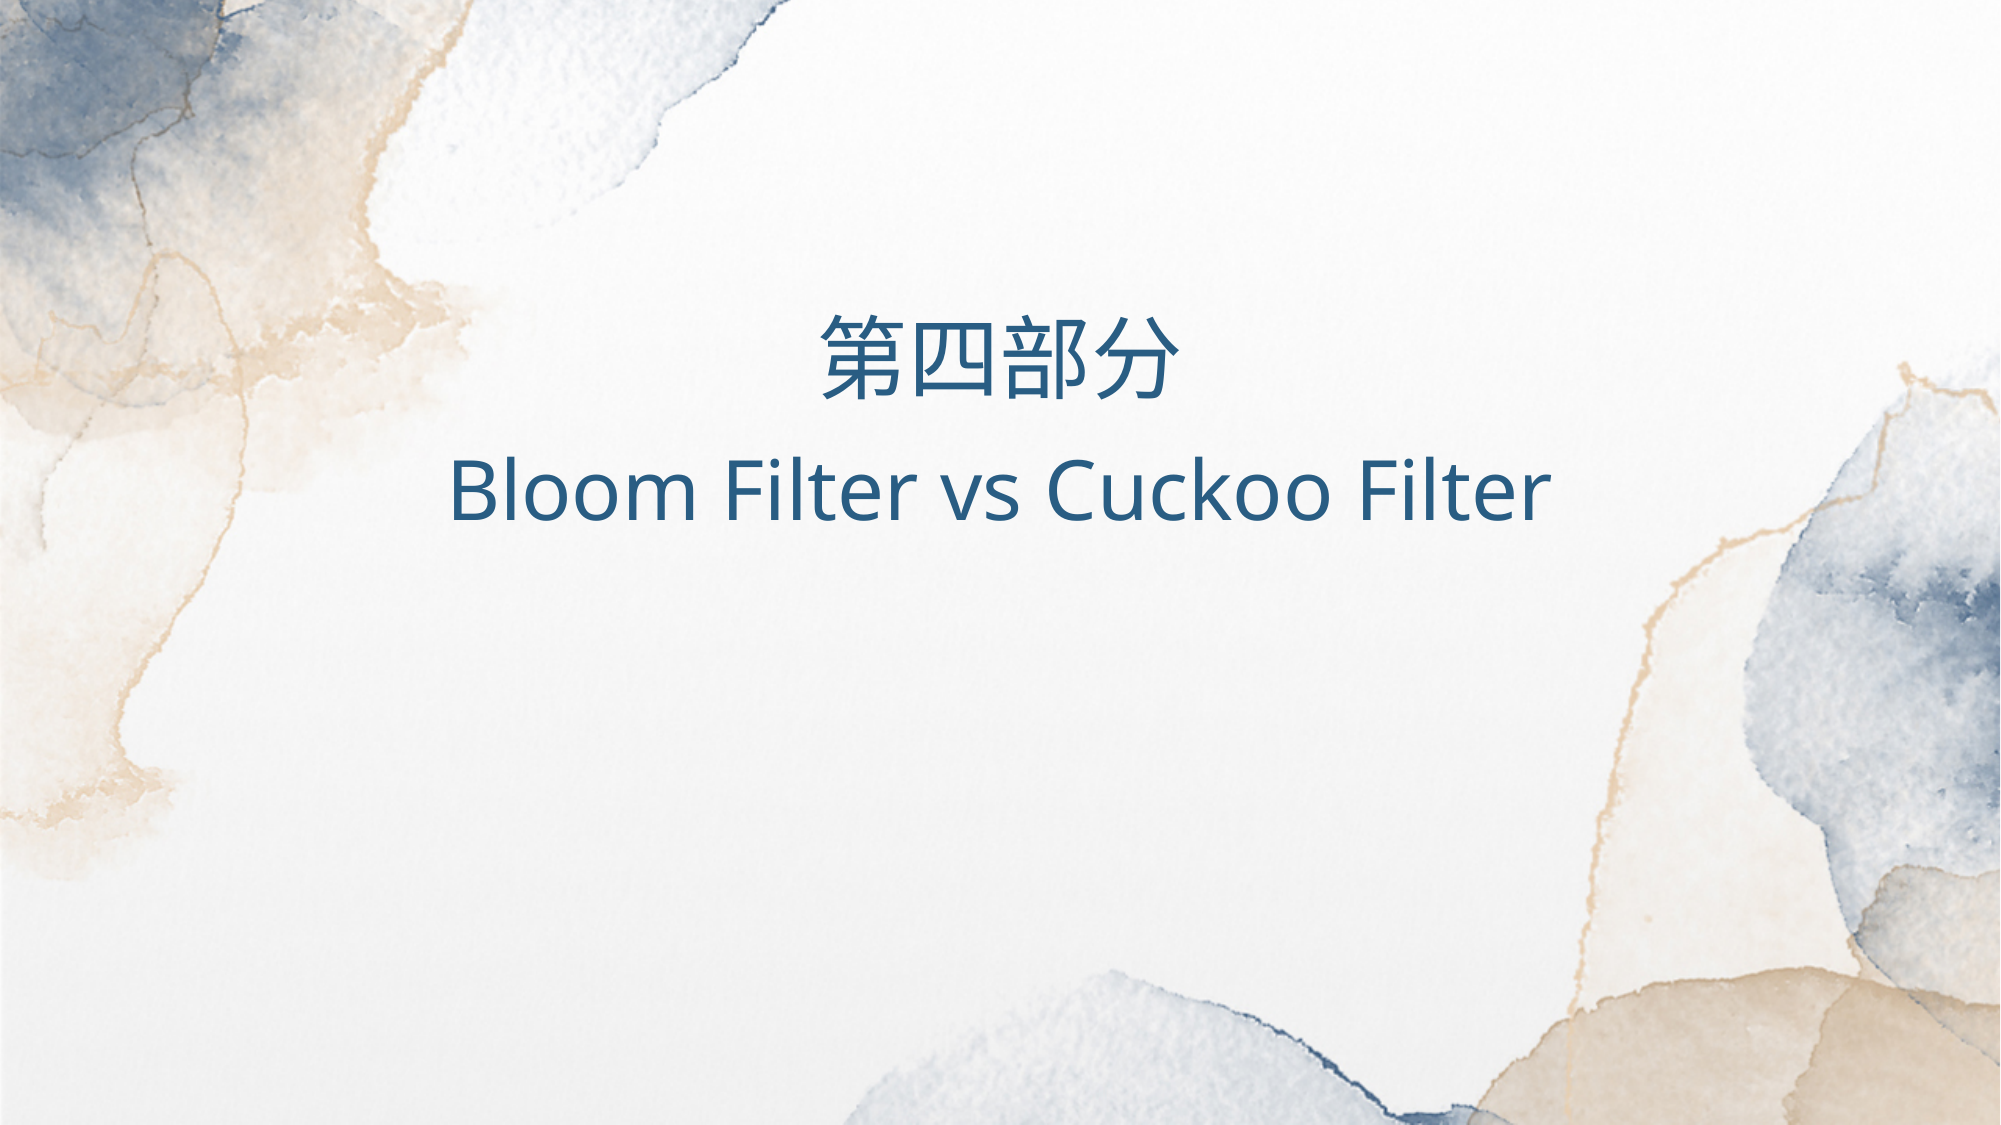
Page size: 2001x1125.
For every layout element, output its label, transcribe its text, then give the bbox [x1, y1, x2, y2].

text_box 第四部分 [496, 293, 1504, 418]
picture [0, 0, 2001, 1125]
text_box Bloom Filter vs Cuckoo Filter [359, 430, 1641, 545]
